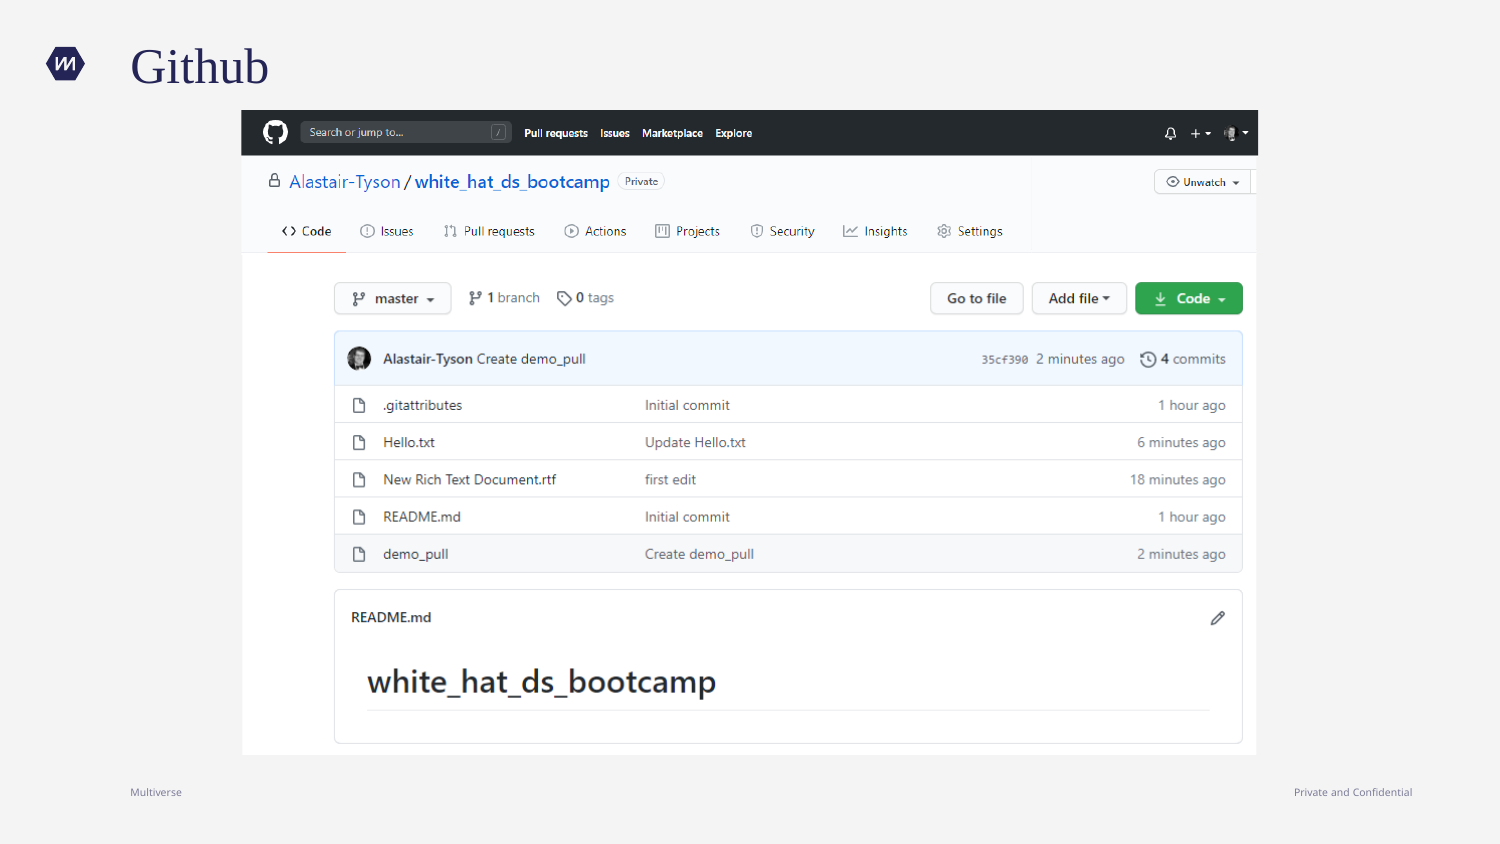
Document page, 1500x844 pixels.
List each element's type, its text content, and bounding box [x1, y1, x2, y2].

picture [241, 156, 1257, 755]
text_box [241, 110, 1259, 157]
title Github [130, 40, 1453, 150]
